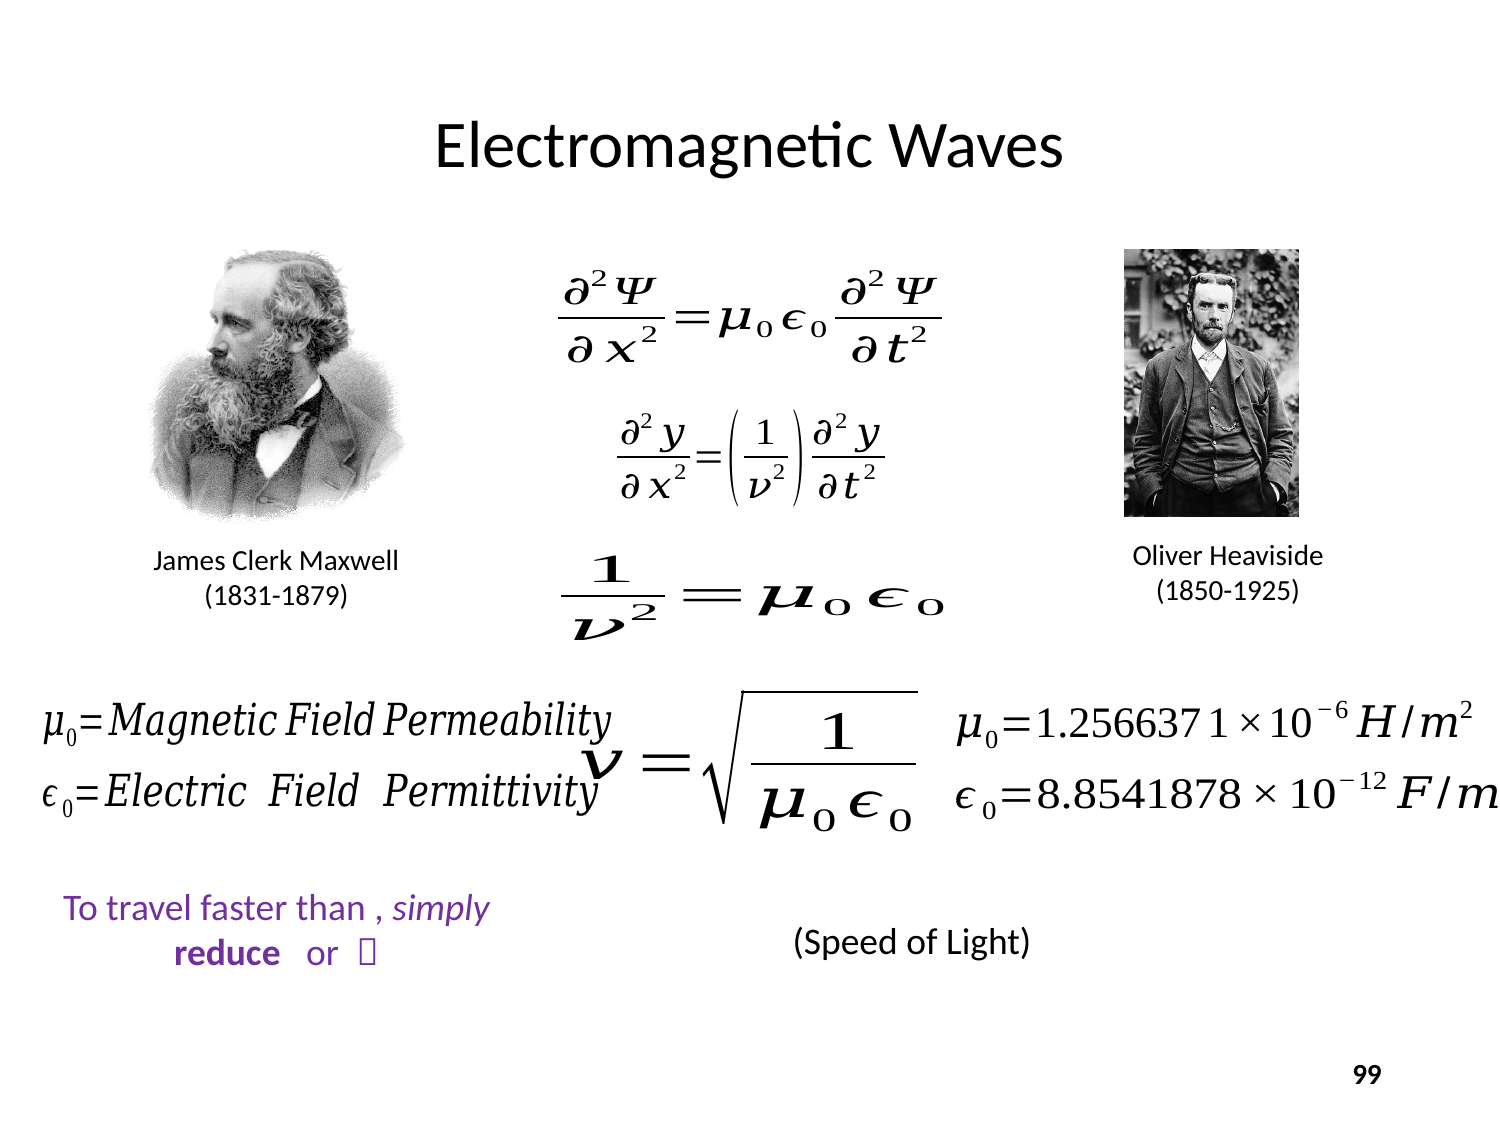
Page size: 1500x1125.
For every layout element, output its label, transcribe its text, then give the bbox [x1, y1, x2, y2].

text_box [1074, 249, 1382, 615]
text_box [122, 223, 431, 620]
slide_number 99 [1059, 1042, 1397, 1103]
title Electromagnetic Waves [103, 55, 1397, 237]
